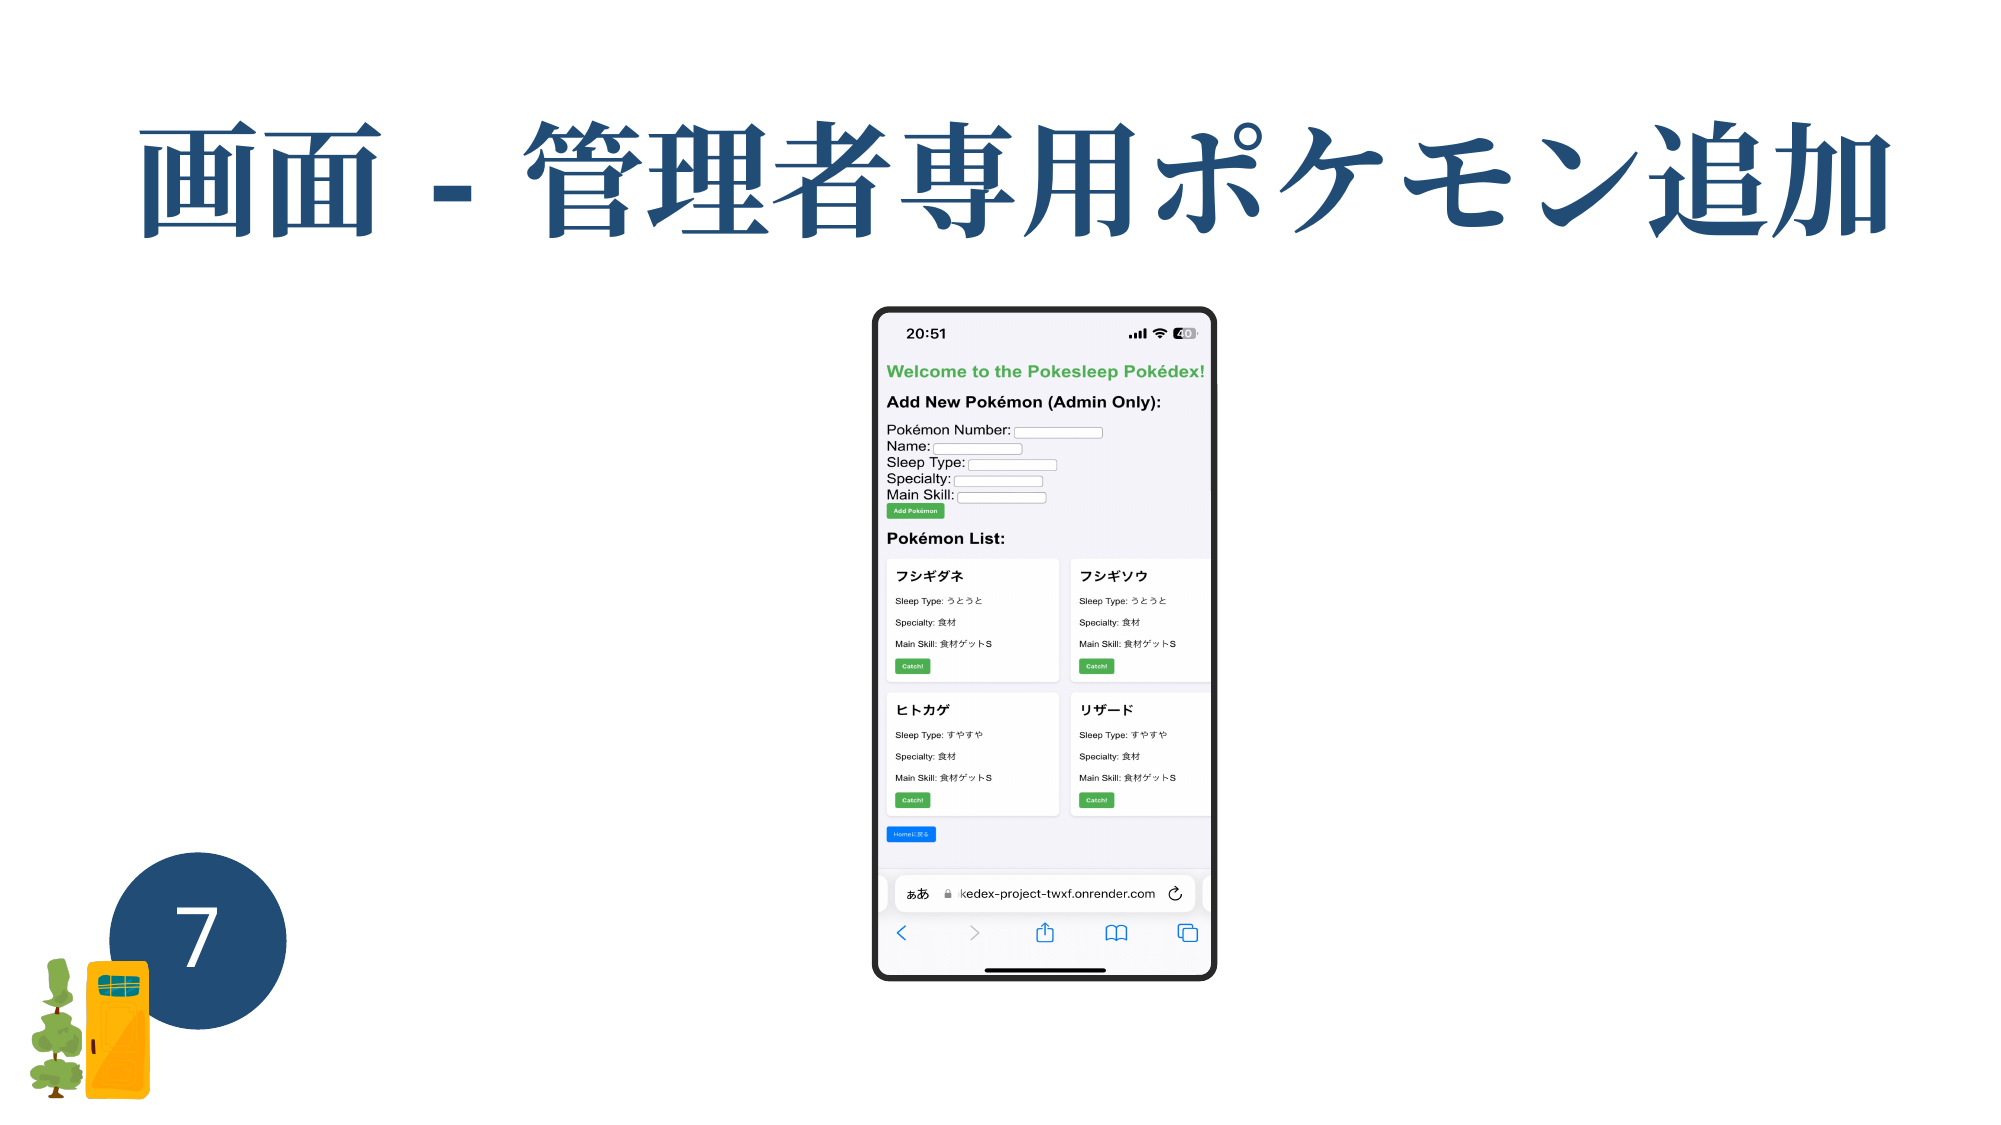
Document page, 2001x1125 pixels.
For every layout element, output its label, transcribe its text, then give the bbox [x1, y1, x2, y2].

picture [874, 308, 1215, 979]
text_box 画面-管理者専用ポケモン追加 [120, 95, 1911, 261]
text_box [20, 851, 288, 1119]
